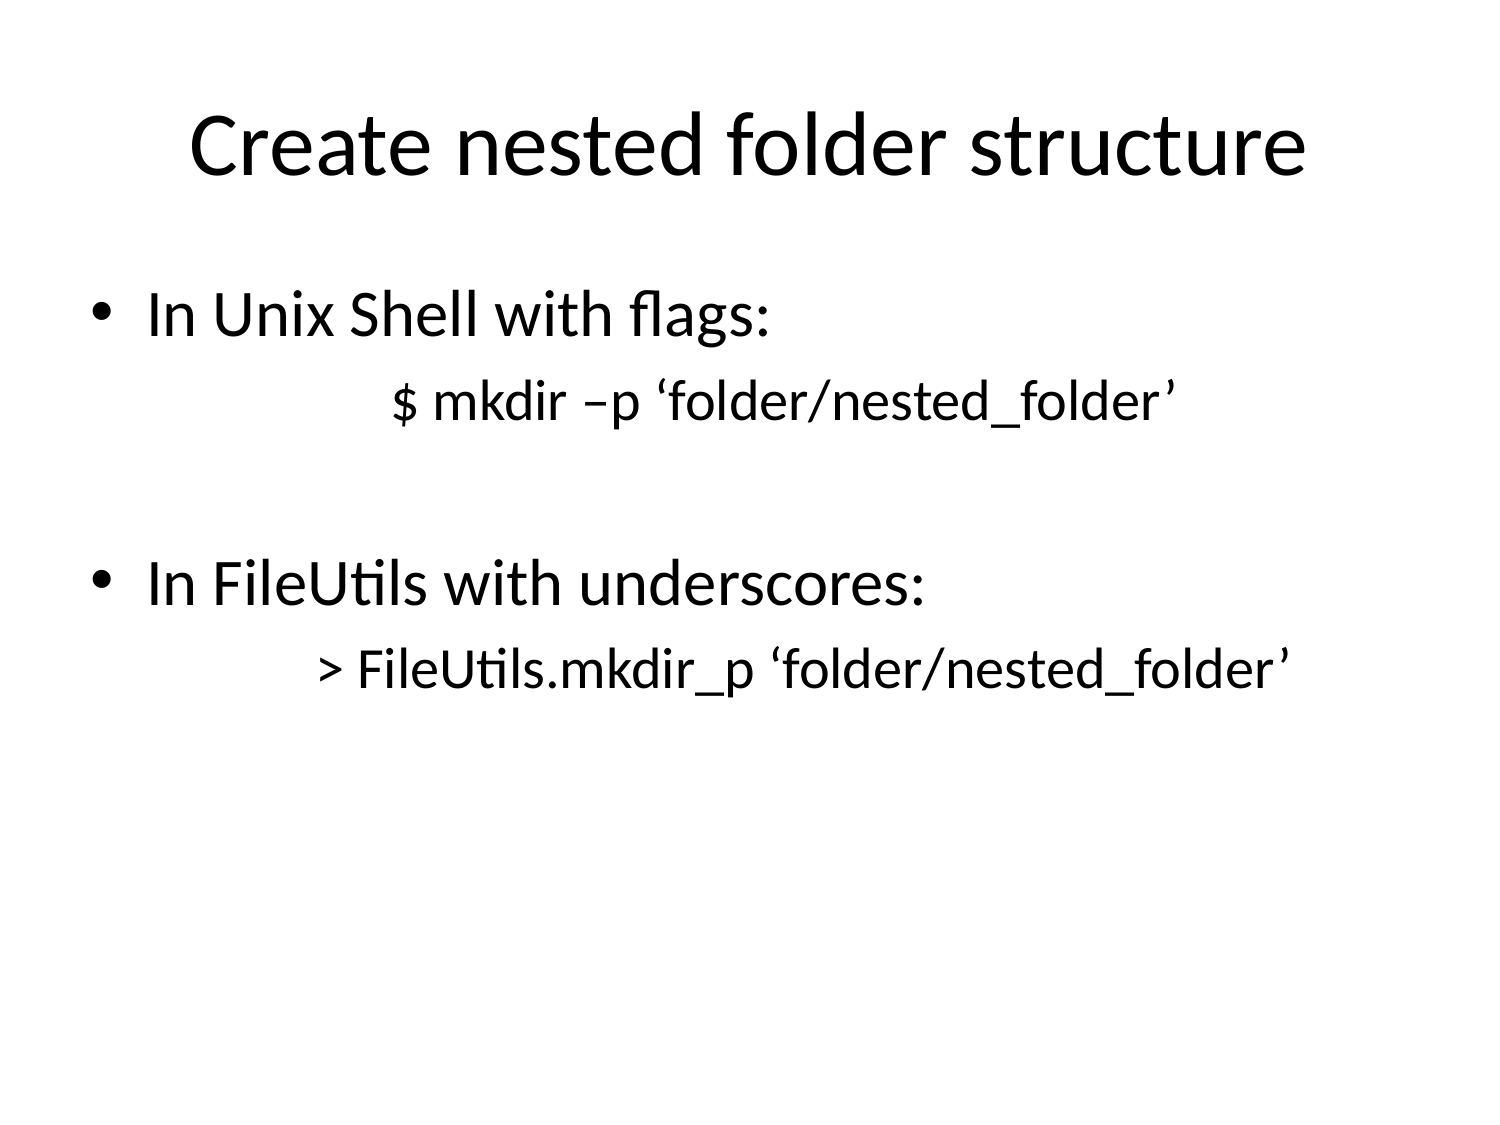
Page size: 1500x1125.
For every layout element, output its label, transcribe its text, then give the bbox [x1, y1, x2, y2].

list In Unix Shell with flags: $ mkdir –p ‘folder/nested_folder’ In FileUtils with underscores: > FileUtils.mkdir_p ‘folder/nested_folder’ [75, 262, 1425, 1005]
title Create nested folder structure [0, 45, 1500, 233]
